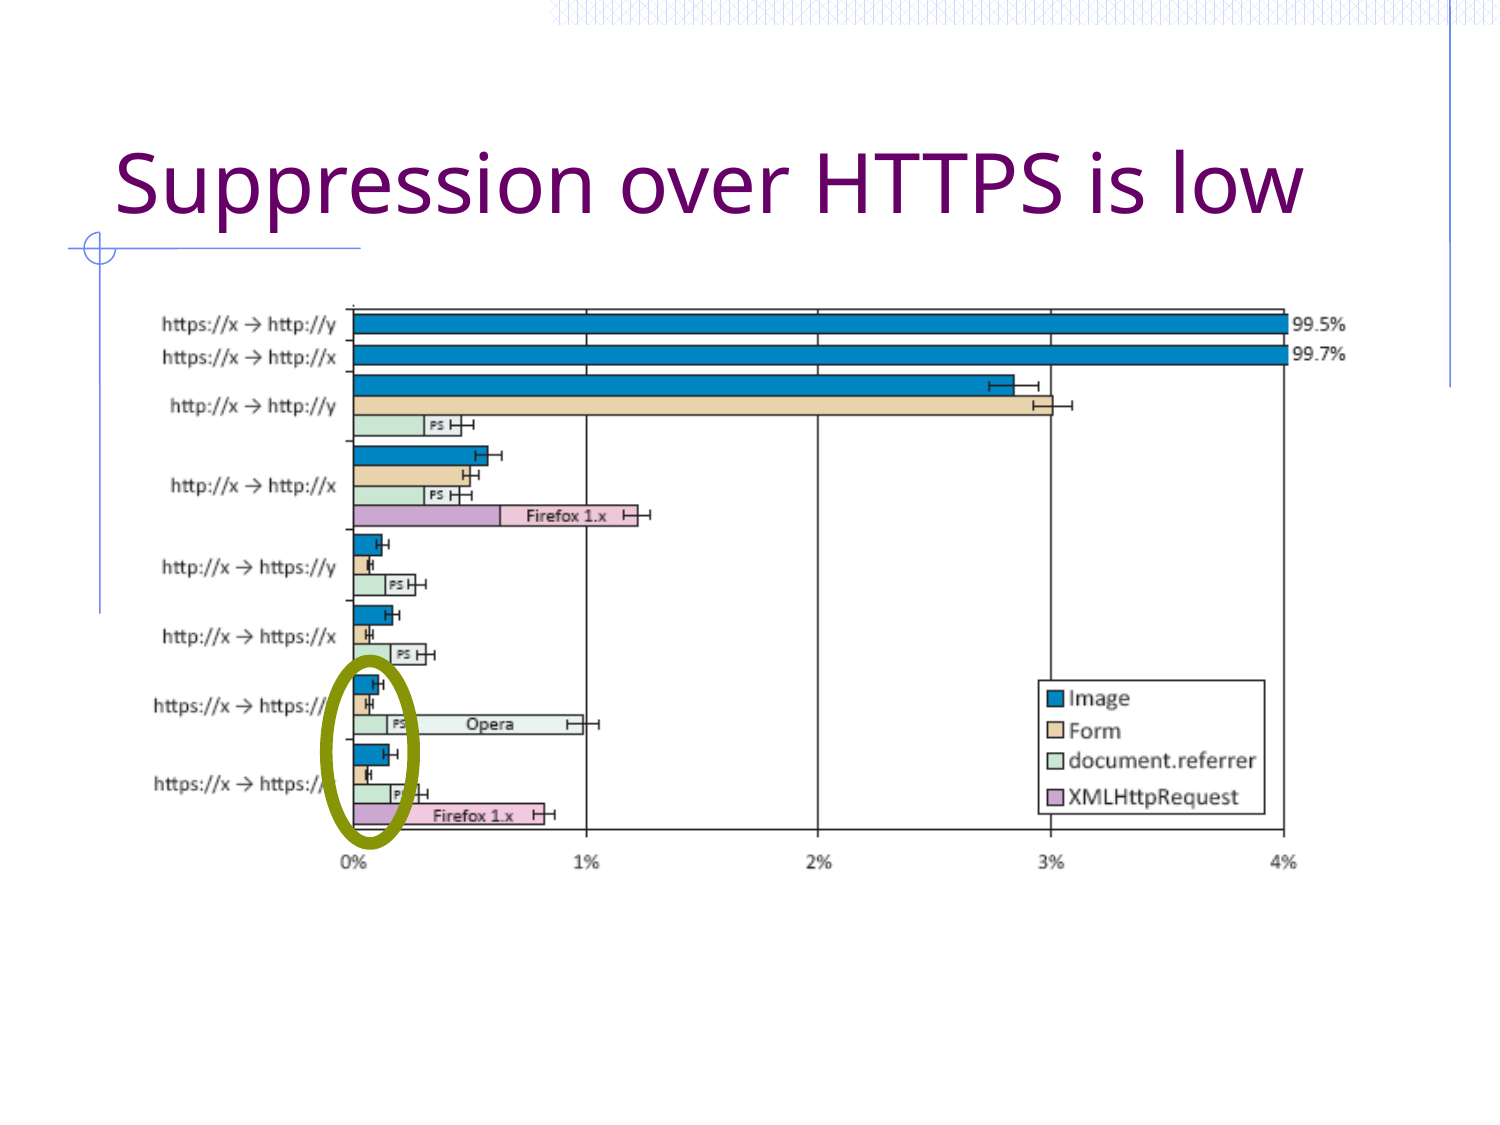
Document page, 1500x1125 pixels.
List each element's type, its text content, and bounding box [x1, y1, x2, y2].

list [127, 281, 1363, 888]
title Suppression over HTTPS is low [99, 49, 1376, 238]
